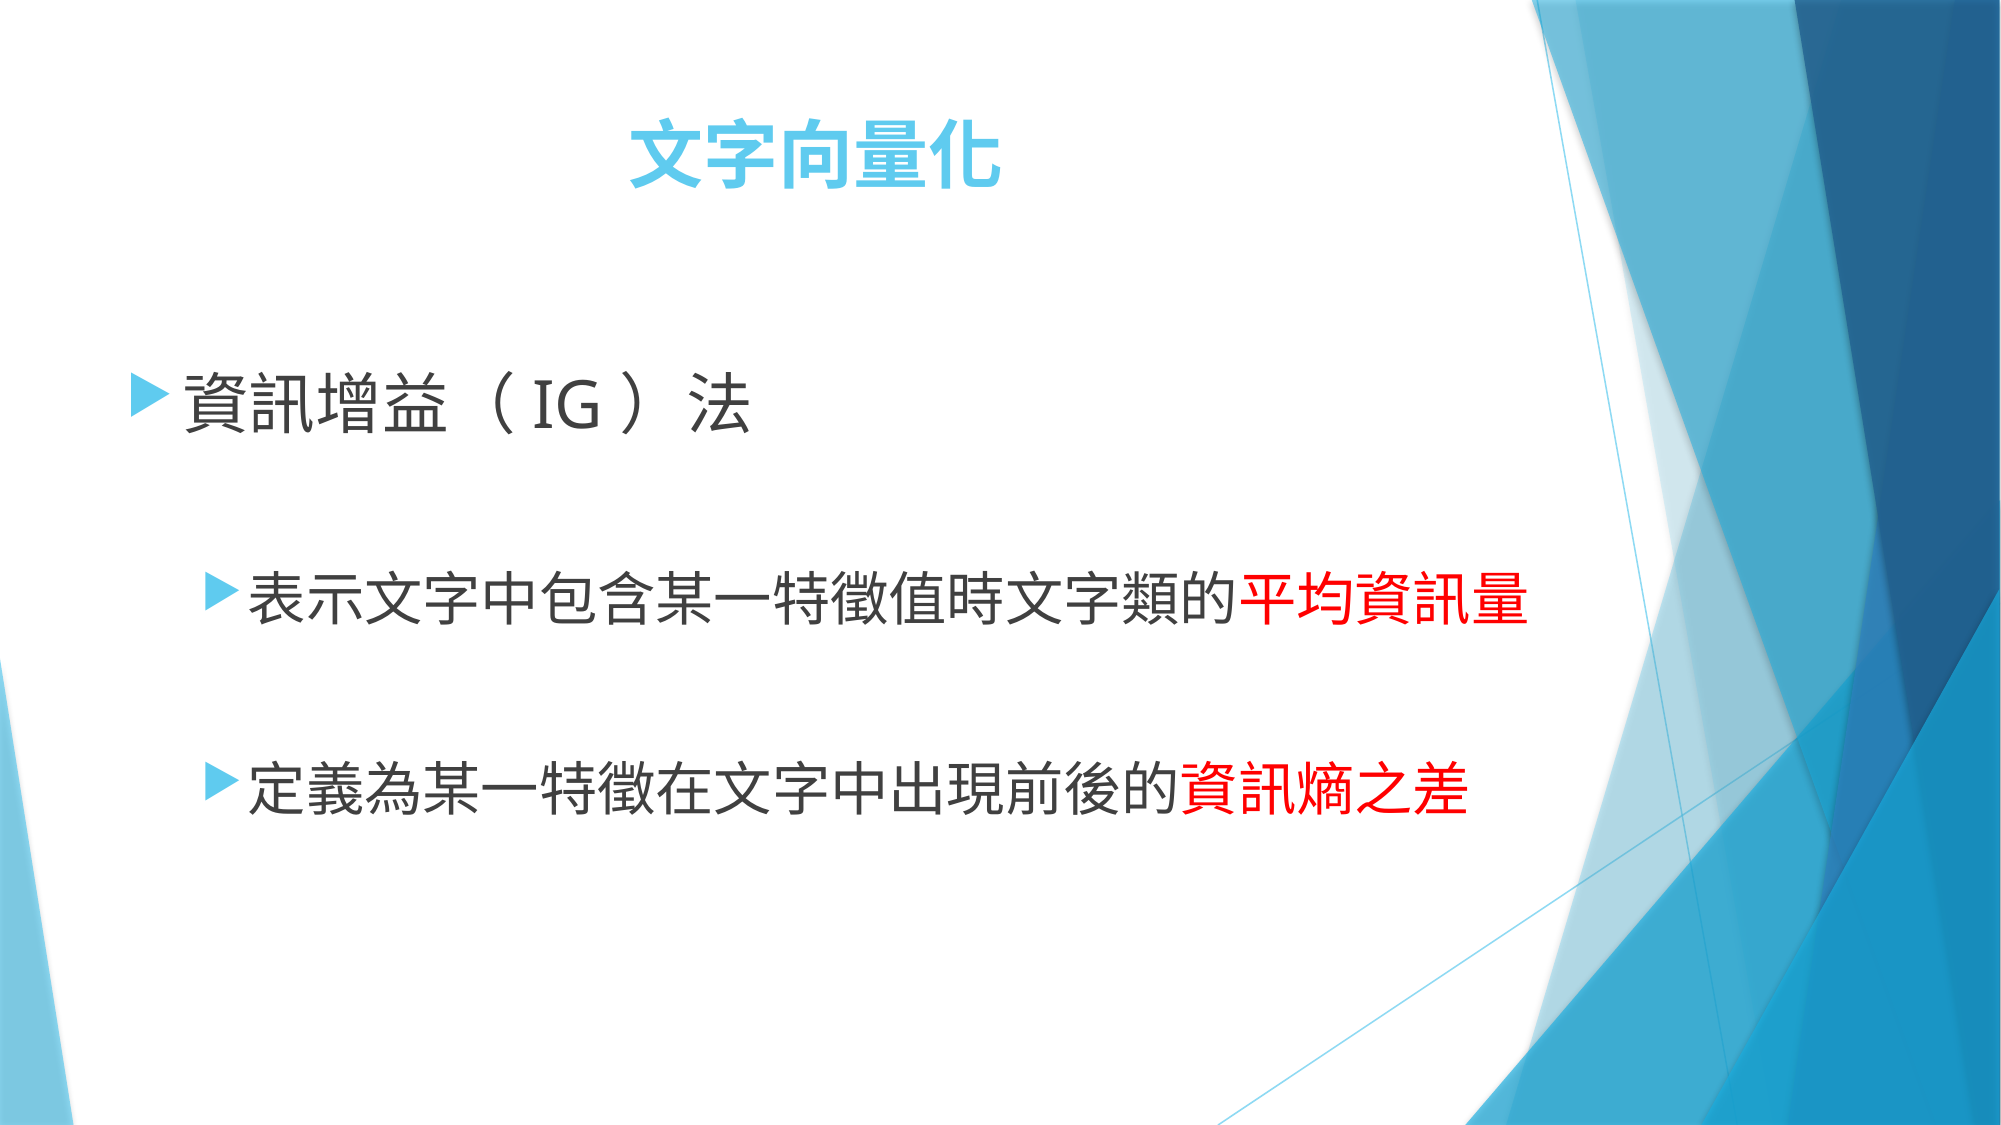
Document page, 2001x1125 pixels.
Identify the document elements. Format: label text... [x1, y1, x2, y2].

title 文字向量化 [111, 99, 1522, 317]
list 資訊增益（IG）法 表示文字中包含某一特徵值時文字類的平均資訊量 定義為某一特徵在文字中出現前後的資訊熵之差 [111, 354, 1560, 1087]
